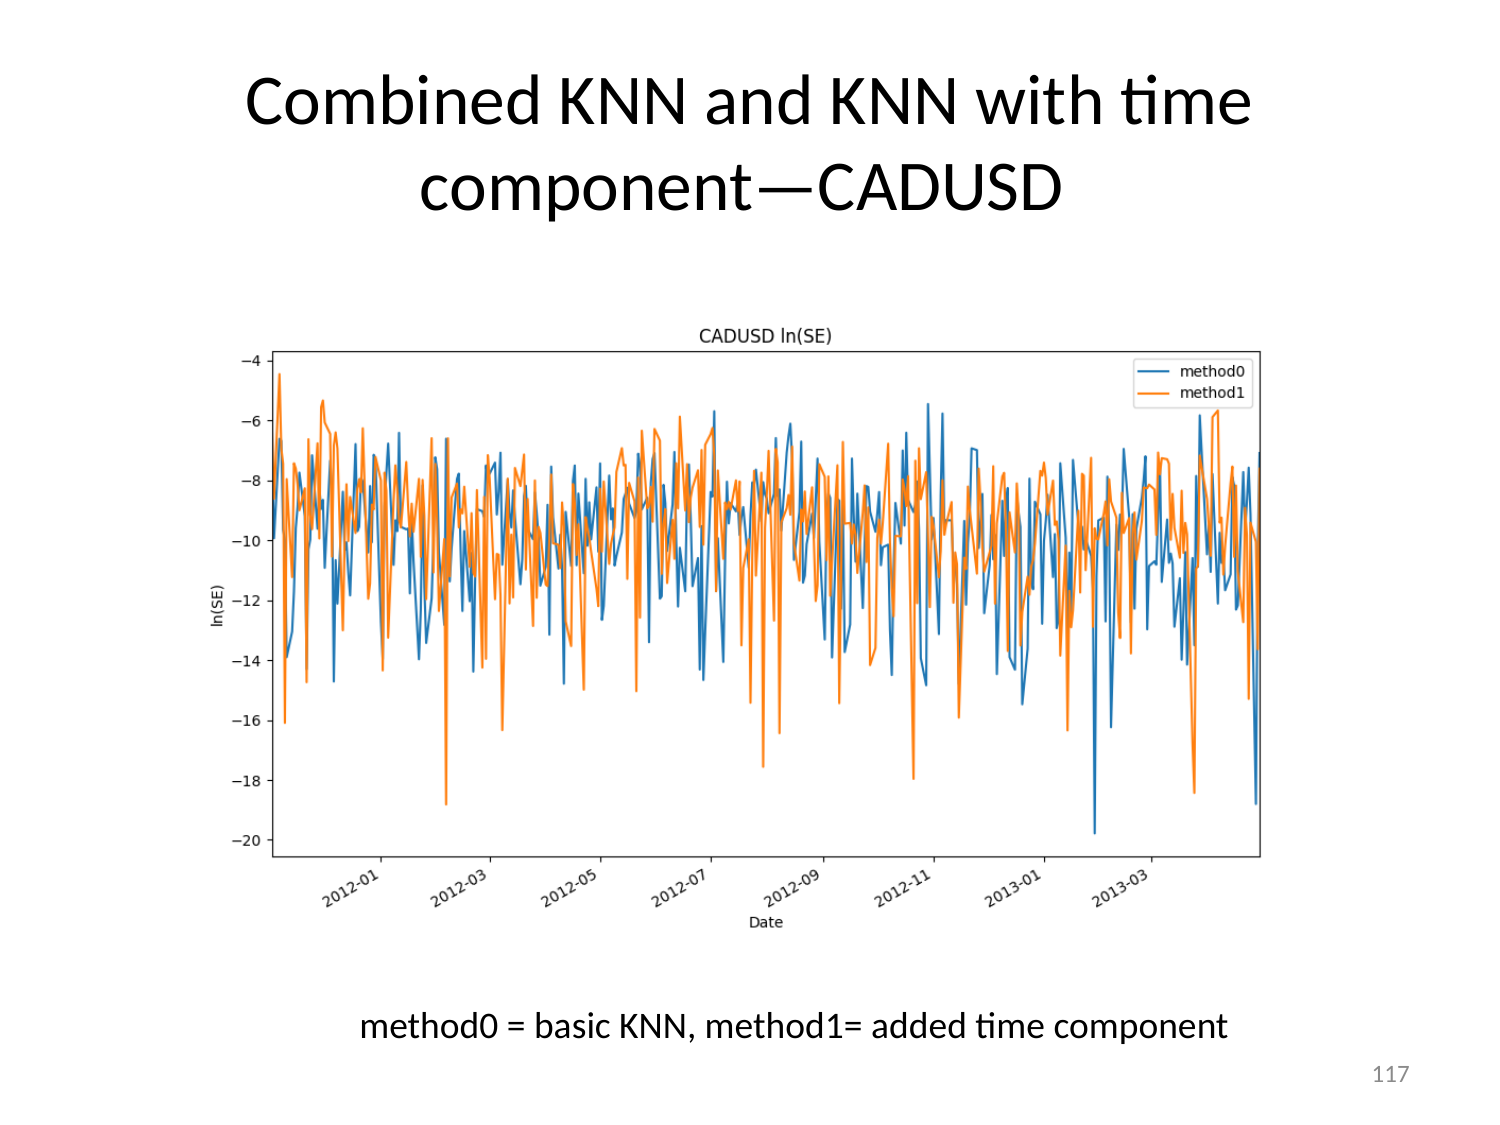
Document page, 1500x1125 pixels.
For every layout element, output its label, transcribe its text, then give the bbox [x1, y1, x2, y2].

text_box method0 = basic KNN, method1= added time component [344, 1014, 1245, 1054]
title Combined KNN and KNN with time component—CADUSD [75, 45, 1425, 233]
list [113, 262, 1387, 1006]
slide_number 117 [1074, 1042, 1425, 1103]
